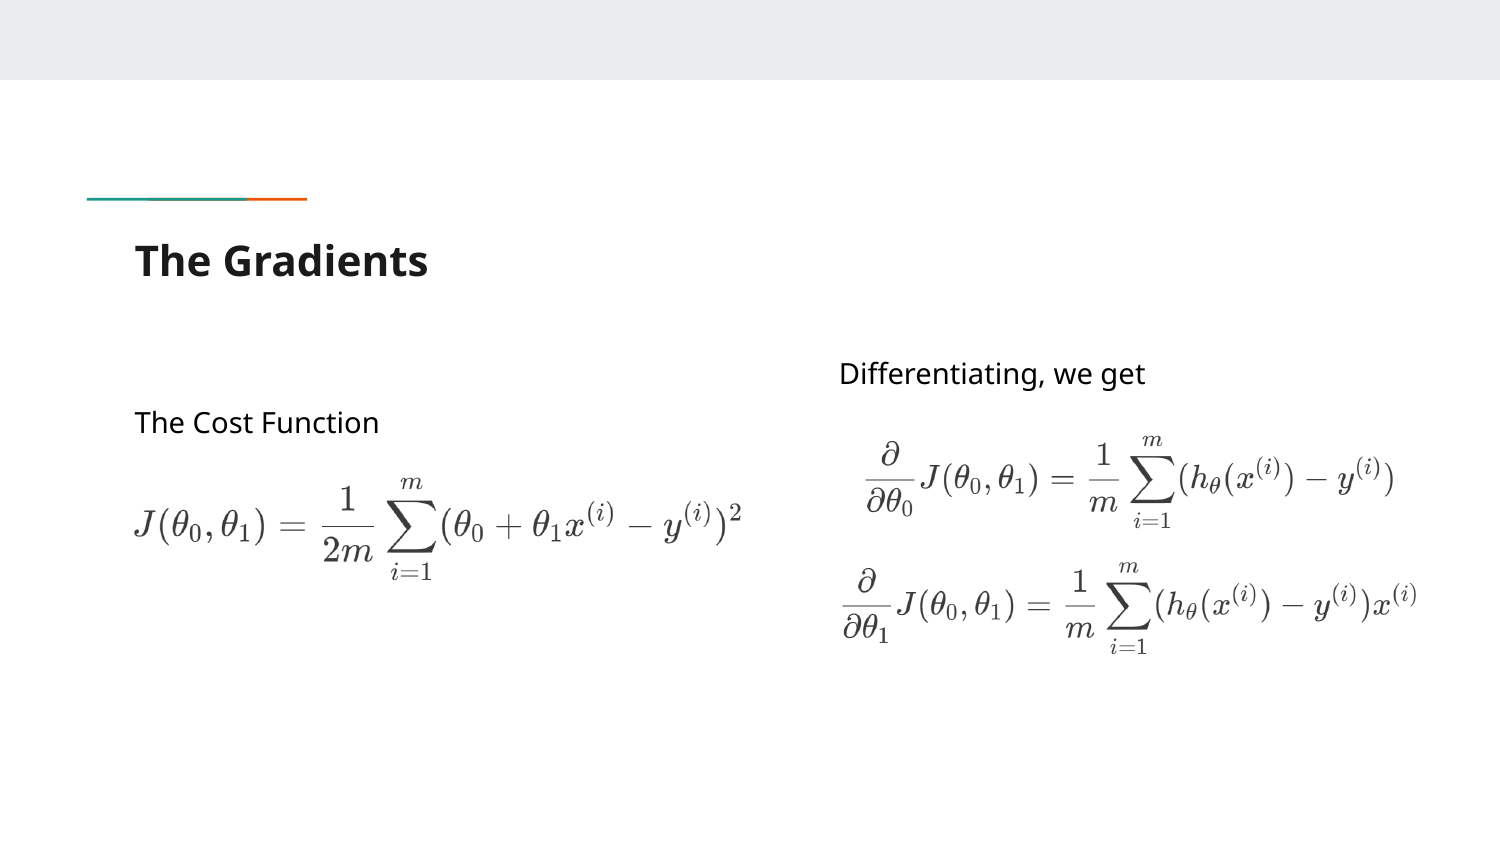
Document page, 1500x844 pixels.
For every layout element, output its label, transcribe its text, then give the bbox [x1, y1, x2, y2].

picture [823, 421, 1433, 675]
title The Gradients [119, 216, 1381, 305]
picture [119, 466, 751, 603]
text_box The Cost Function [119, 388, 758, 454]
text_box Differentiating, we get [823, 340, 1462, 406]
